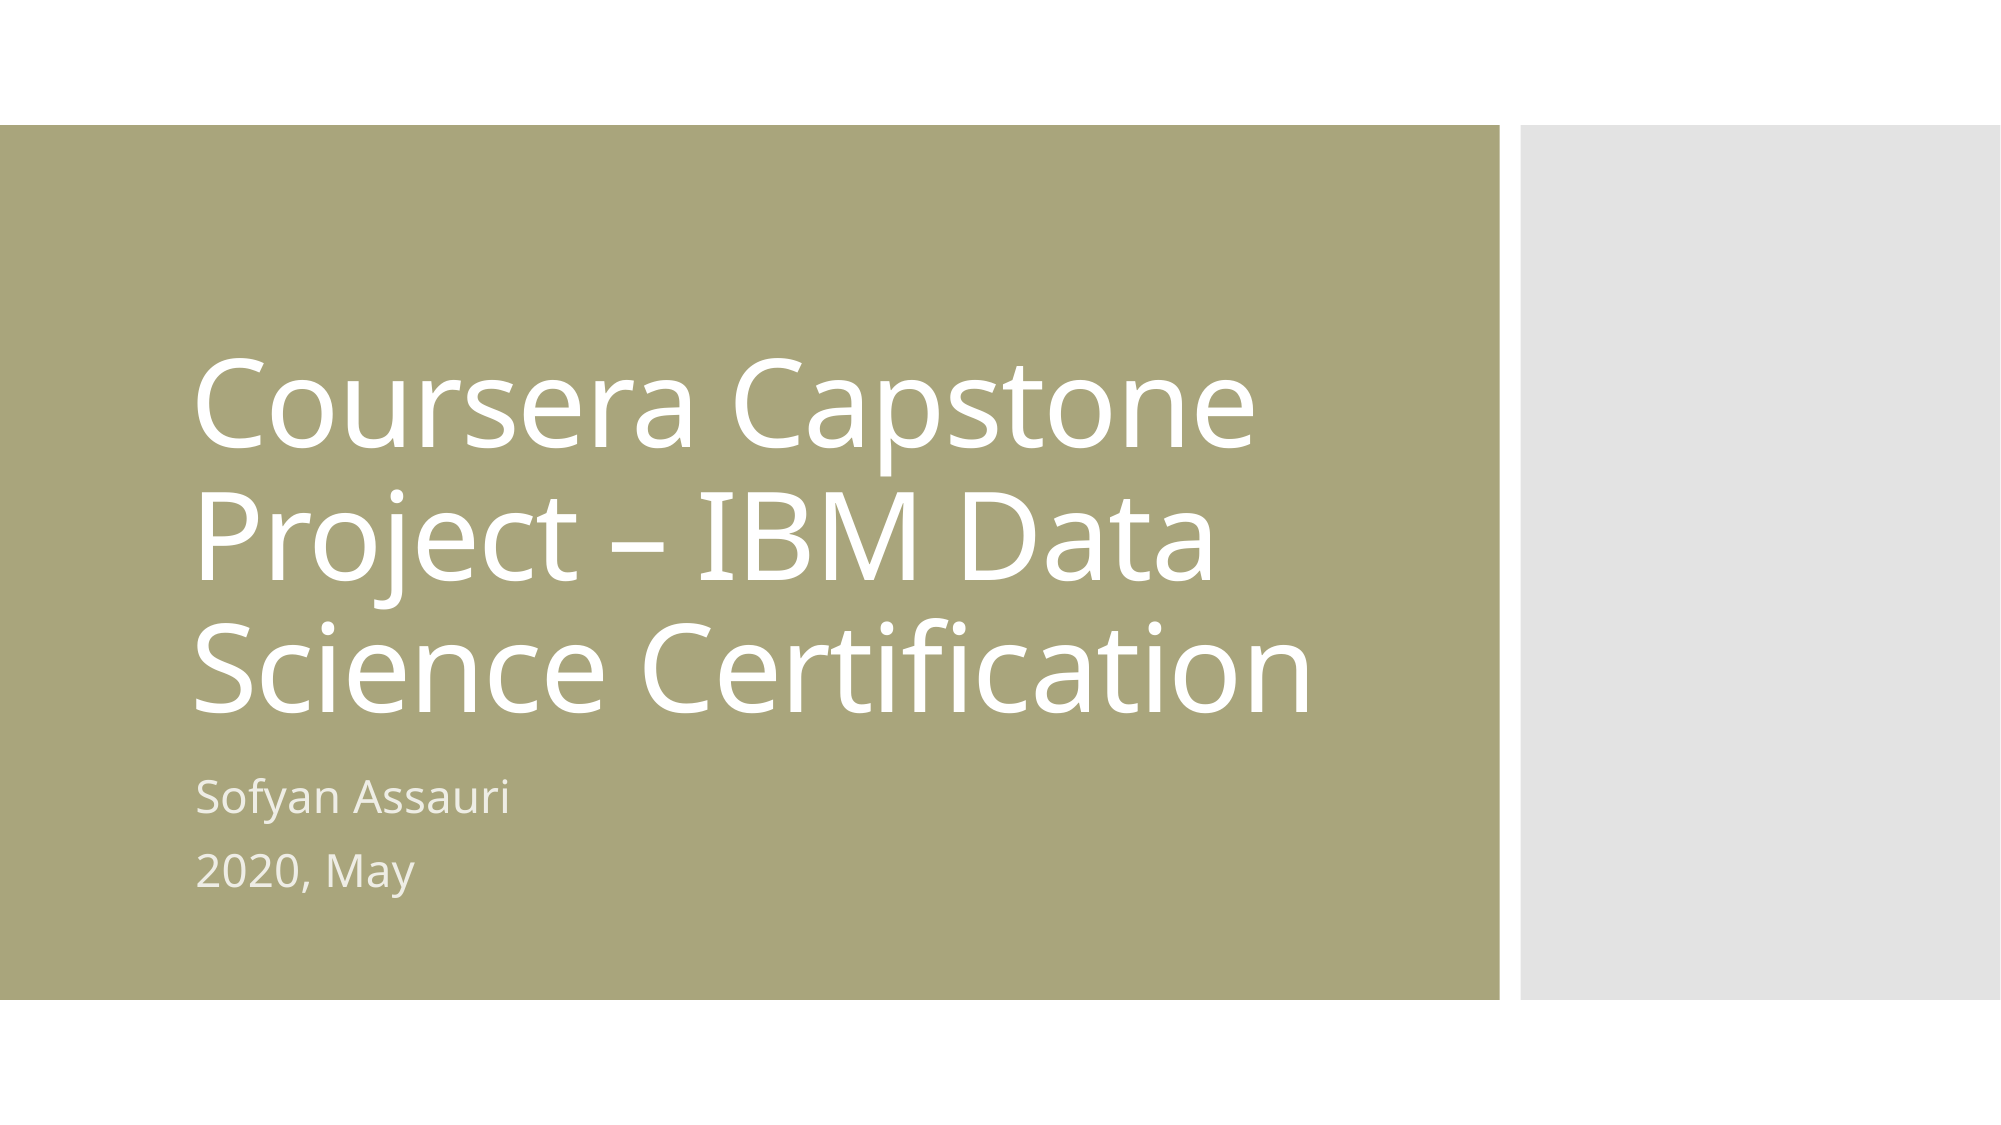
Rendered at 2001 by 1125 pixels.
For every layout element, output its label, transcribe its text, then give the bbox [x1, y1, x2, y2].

subtitle Sofyan Assauri 2020, May [180, 766, 1381, 917]
title Coursera Capstone Project – IBM Data Science Certification [175, 213, 1376, 747]
